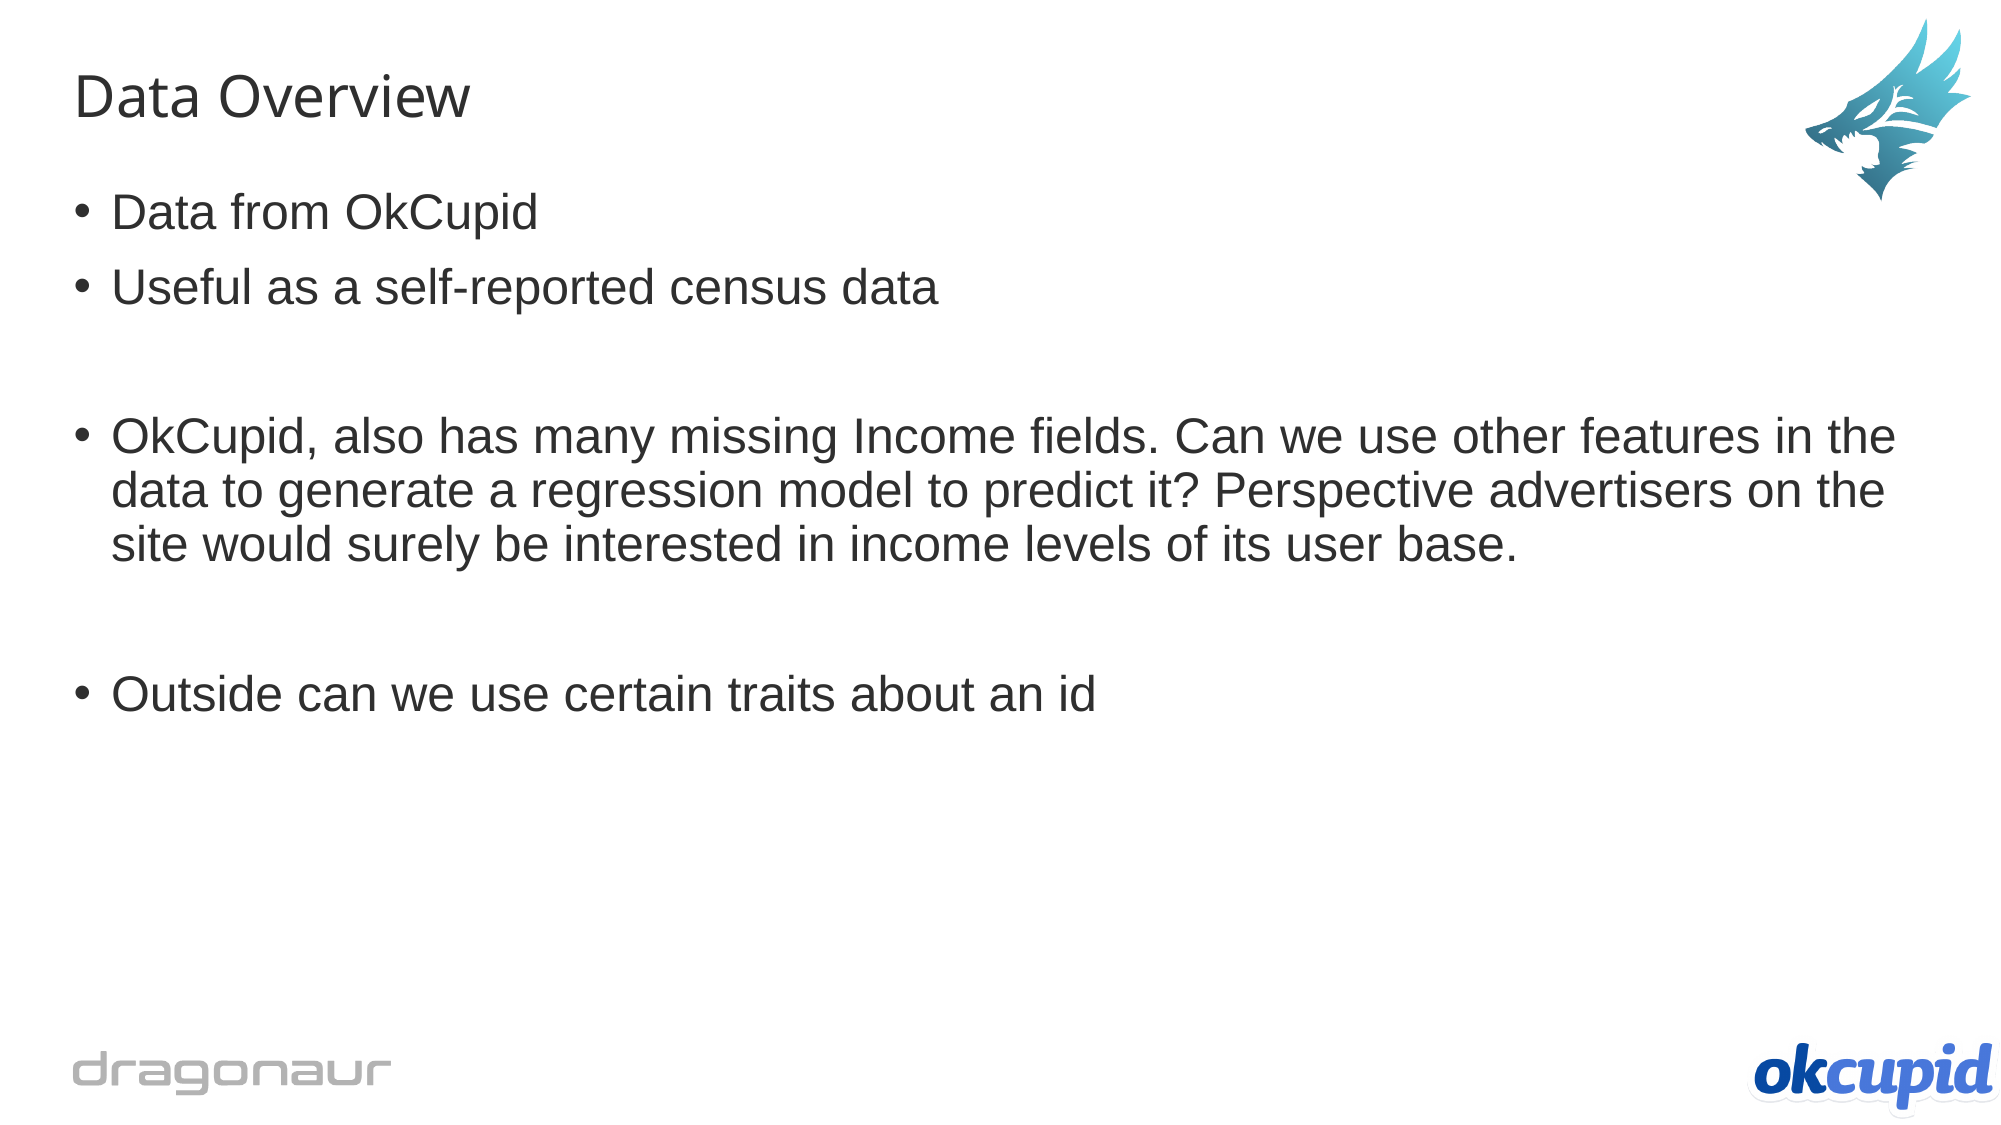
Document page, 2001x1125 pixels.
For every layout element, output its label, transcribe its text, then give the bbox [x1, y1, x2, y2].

title Data Overview [58, 59, 1947, 160]
list Data from OkCupid Useful as a self-reported census data OkCupid, also has many missing Income fields. Can we use other features in the data to generate a regression model to predict it? Perspective advertisers on the site would surely be interested in income levels of its user base. Outside can we use certain traits about an id [58, 178, 1947, 1014]
picture [1796, 18, 1981, 202]
picture [1747, 1035, 2000, 1119]
